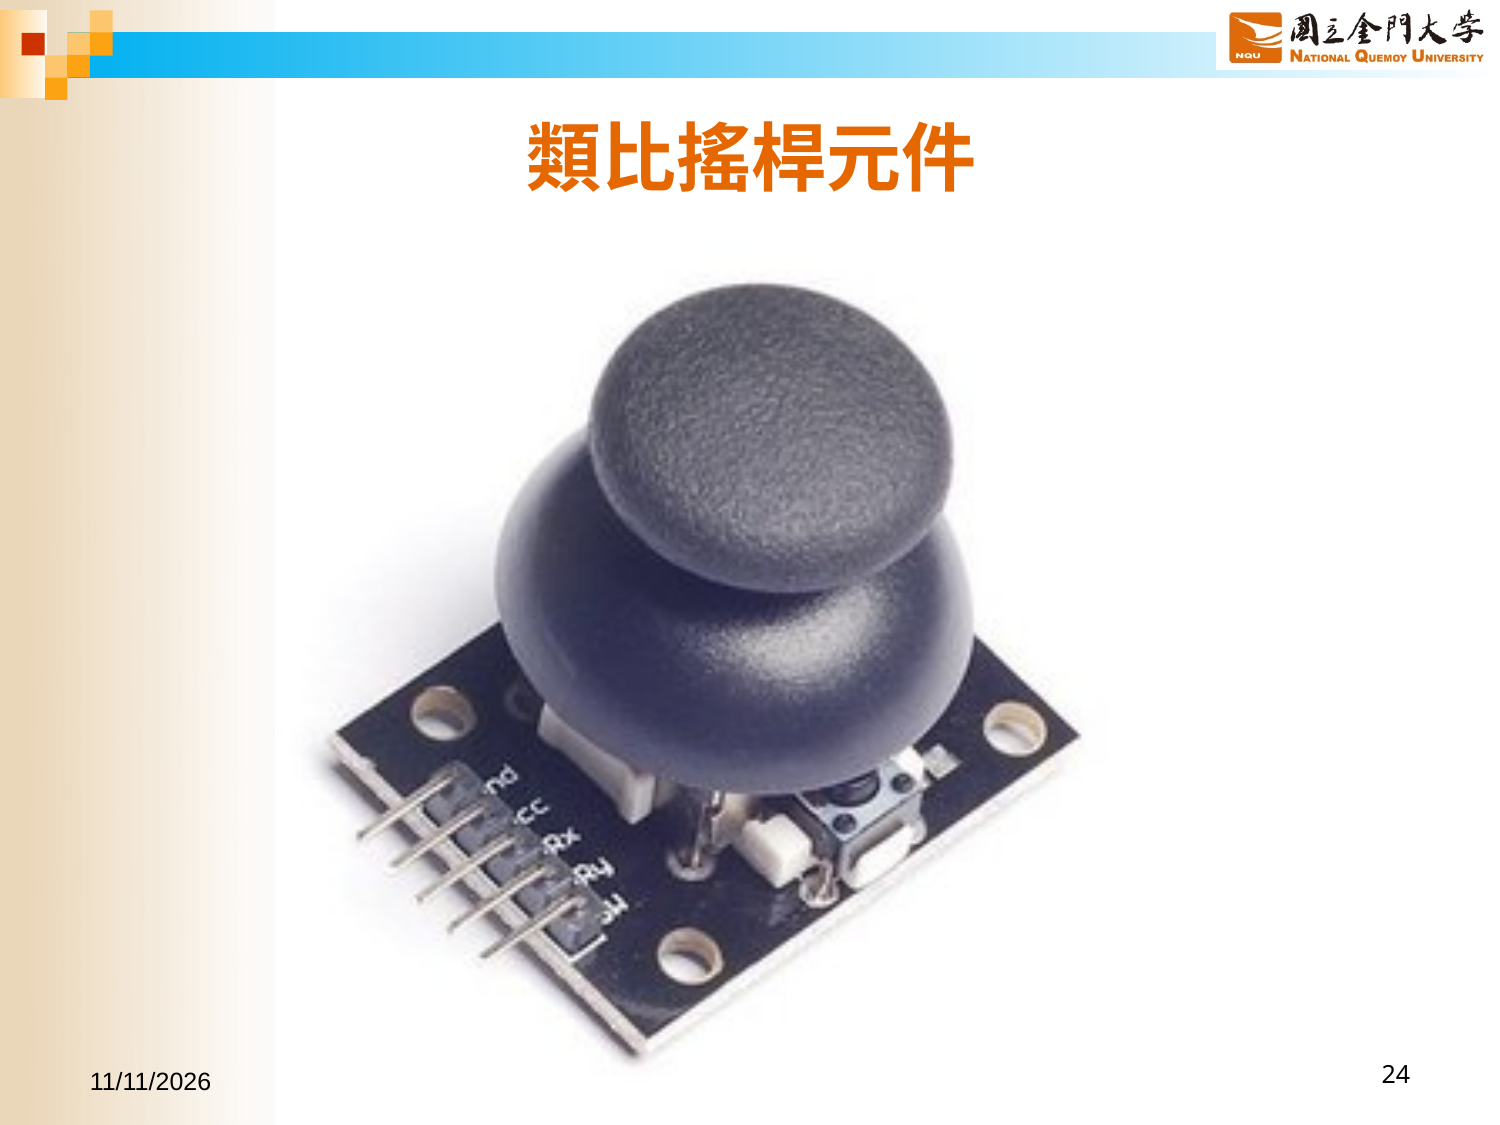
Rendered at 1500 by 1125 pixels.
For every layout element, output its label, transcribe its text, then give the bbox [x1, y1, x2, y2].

picture [277, 245, 1129, 1101]
picture [1216, 1, 1499, 70]
text_box 2017/6/24 [75, 1024, 273, 1103]
text_box 24 [1133, 1024, 1425, 1100]
title 類比搖桿元件 [76, 42, 1427, 268]
